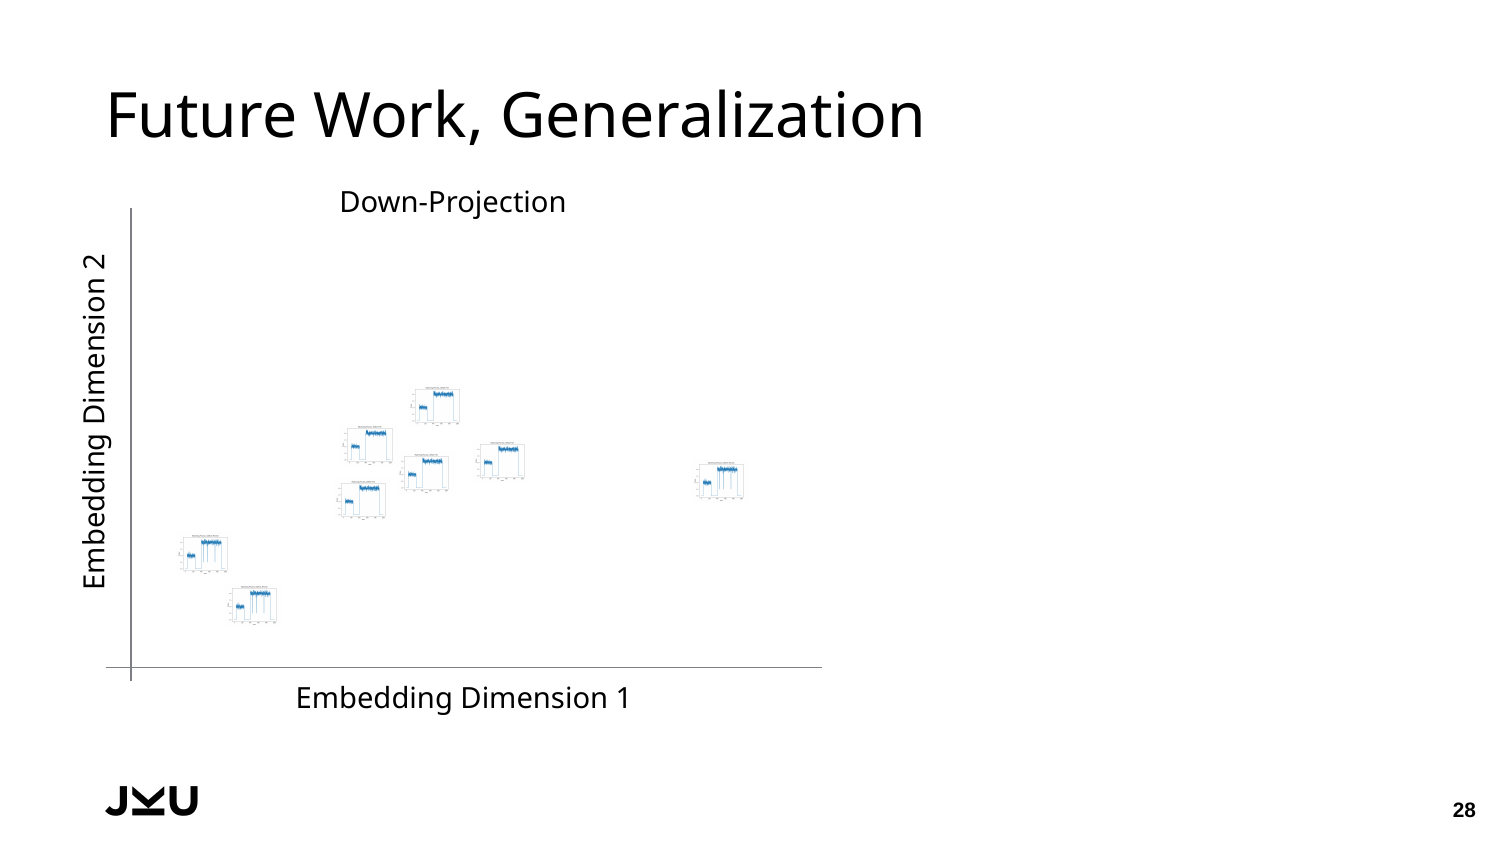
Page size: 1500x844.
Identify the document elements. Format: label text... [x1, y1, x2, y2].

slide_number 28 [1406, 786, 1491, 832]
picture [473, 438, 530, 482]
picture [98, 778, 211, 825]
title Future Work, Generalization [90, 80, 1393, 196]
text_box Down-Projection [324, 176, 582, 226]
text_box Embedding Dimension 1 [280, 676, 648, 722]
picture [408, 384, 466, 427]
picture [334, 478, 392, 522]
text_box Embedding Dimension 2 [67, 238, 118, 606]
picture [692, 459, 749, 502]
picture [225, 583, 283, 626]
picture [176, 531, 234, 575]
picture [340, 423, 454, 494]
